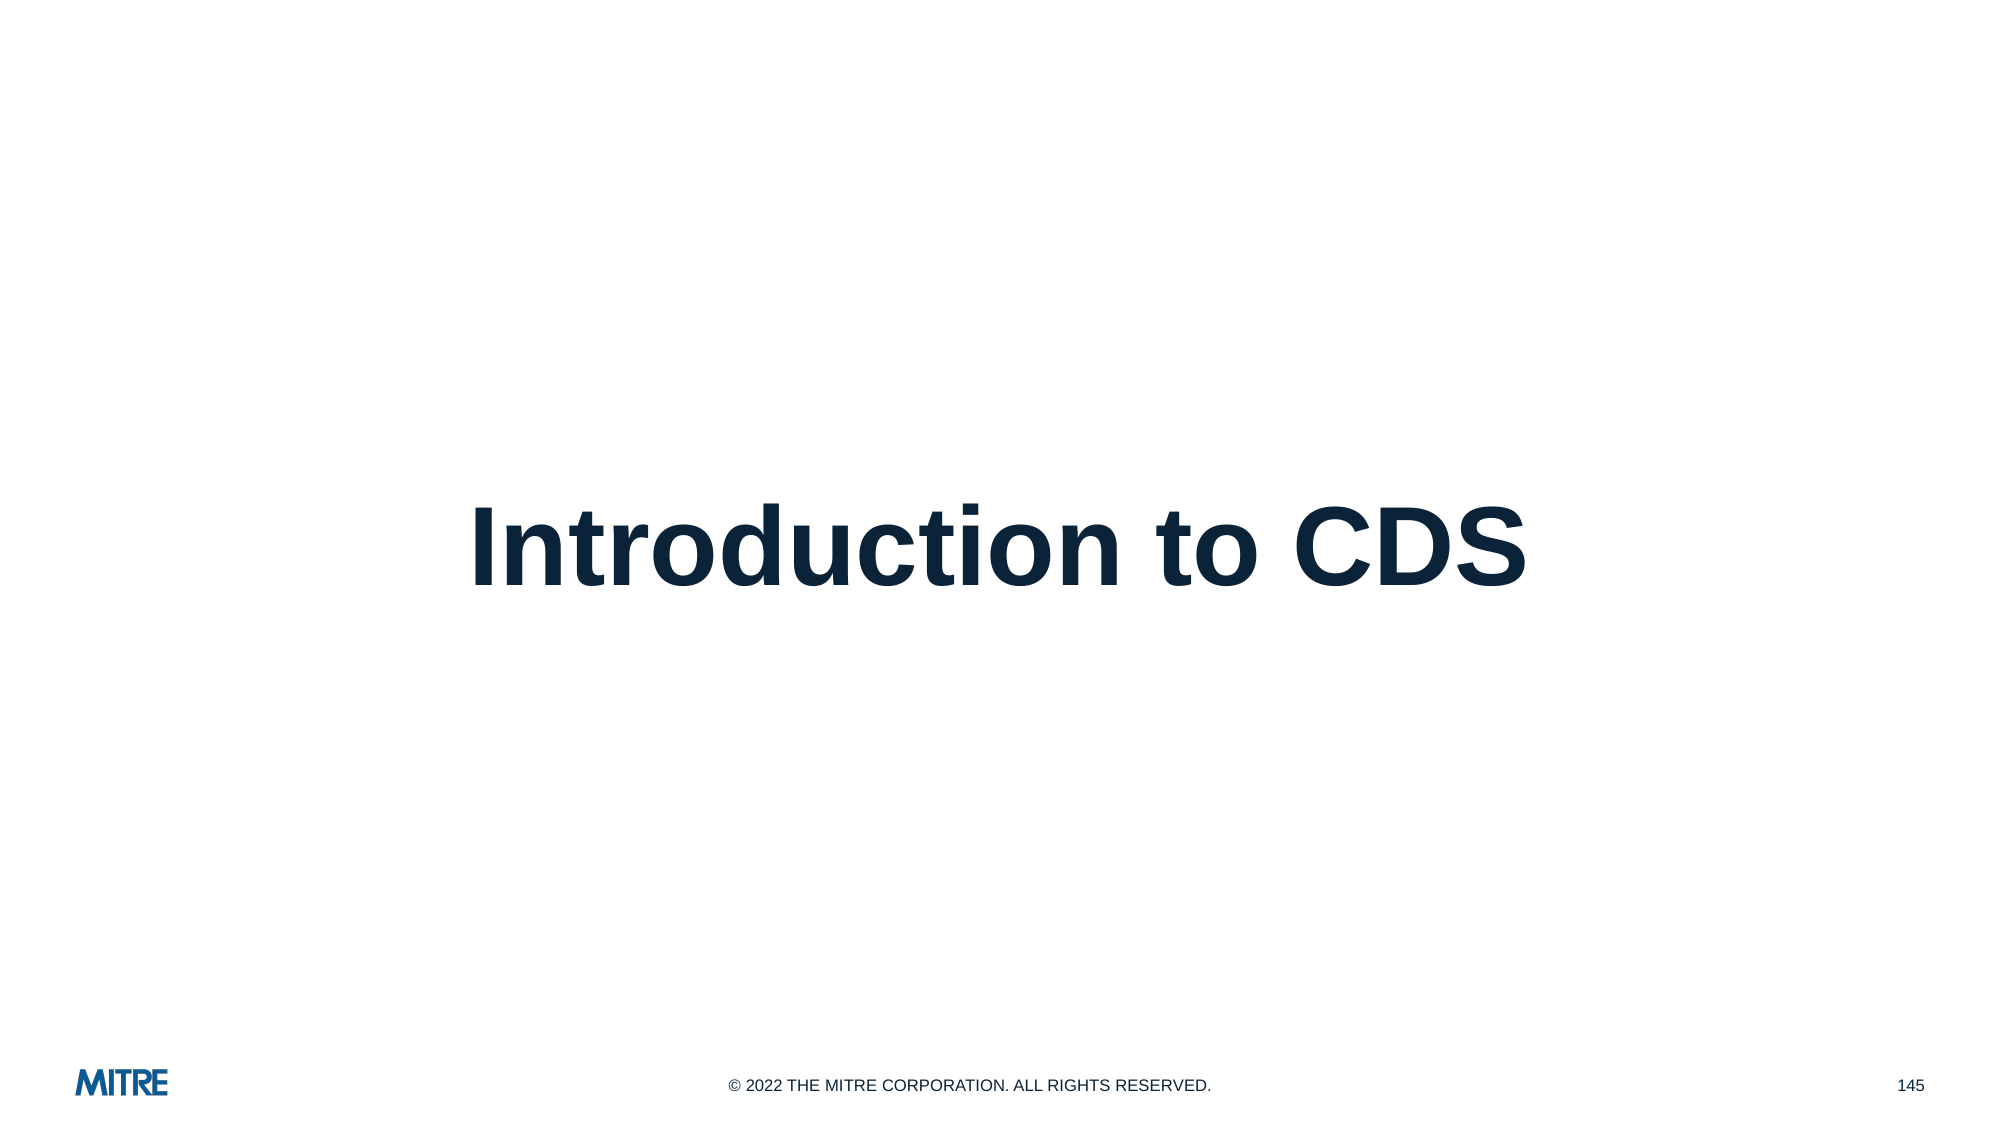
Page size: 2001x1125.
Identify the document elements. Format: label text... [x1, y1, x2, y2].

title Introduction to CDS [234, 427, 1766, 654]
slide_number 145 [1793, 1064, 1925, 1106]
picture [71, 1063, 174, 1103]
